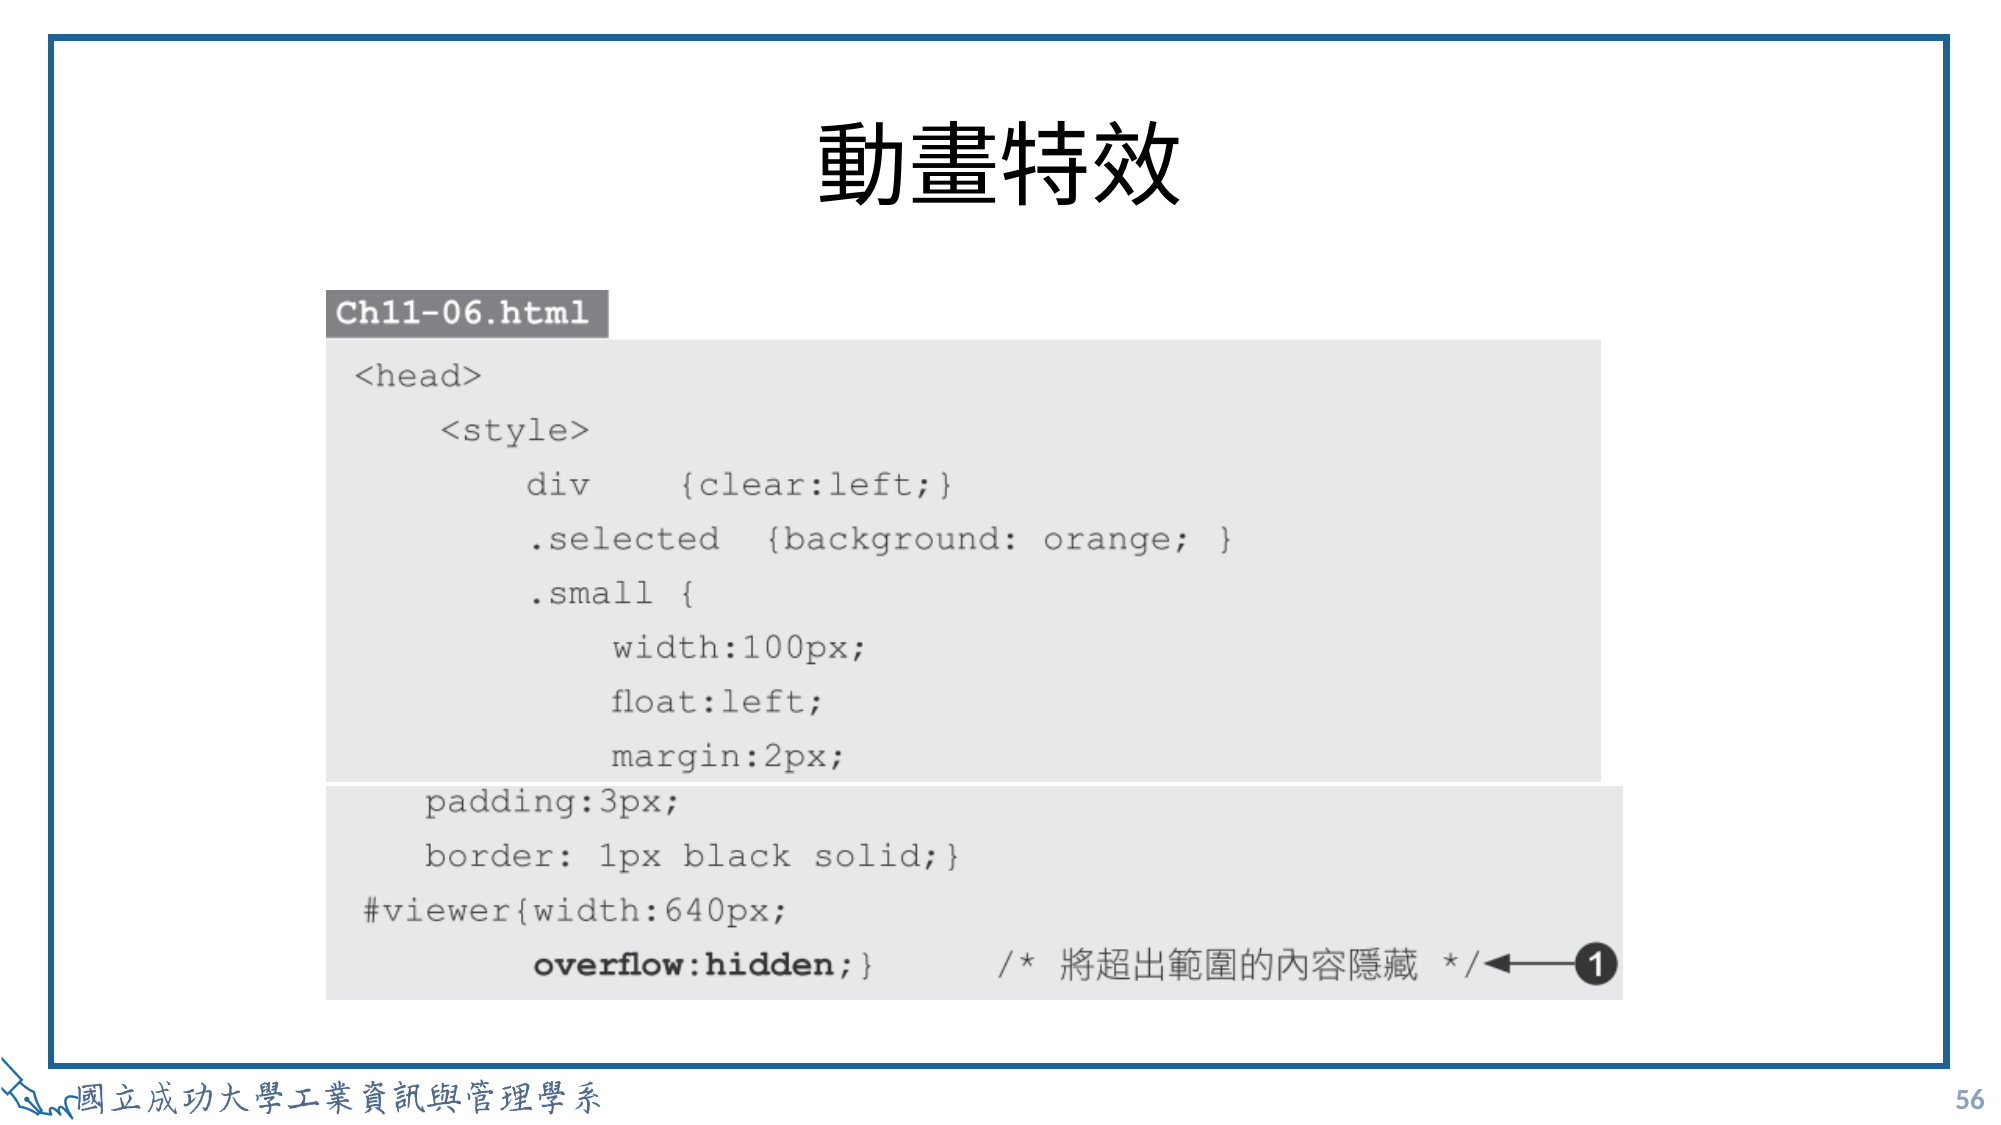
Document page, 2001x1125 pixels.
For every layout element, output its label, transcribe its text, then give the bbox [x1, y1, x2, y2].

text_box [326, 290, 1623, 1000]
slide_number 56 [1550, 1067, 2000, 1125]
title 動畫特效 [137, 59, 1863, 278]
picture [0, 1049, 80, 1125]
